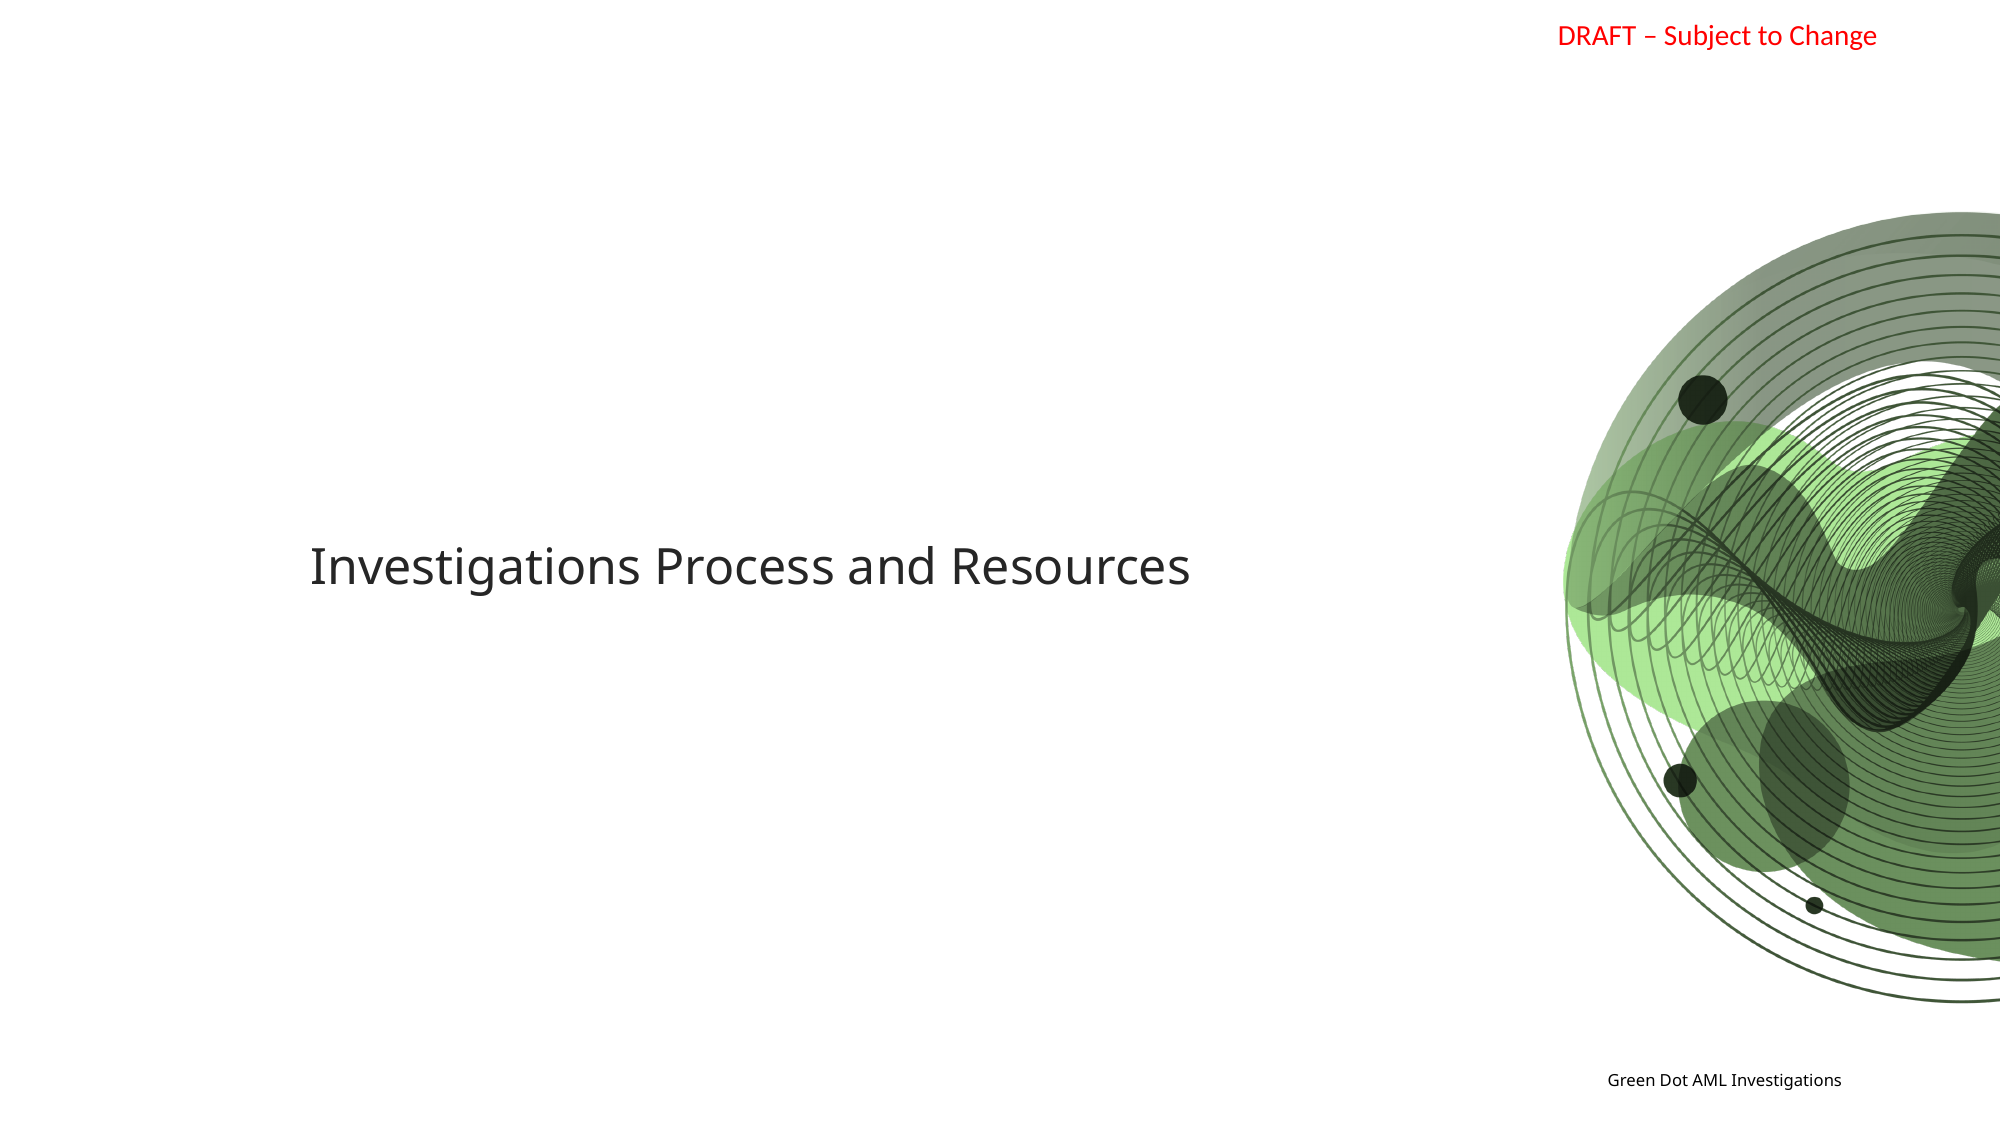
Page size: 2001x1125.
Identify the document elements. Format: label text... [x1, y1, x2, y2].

title Investigations Process and Resources [310, 541, 1382, 602]
picture [1382, 69, 2000, 1125]
